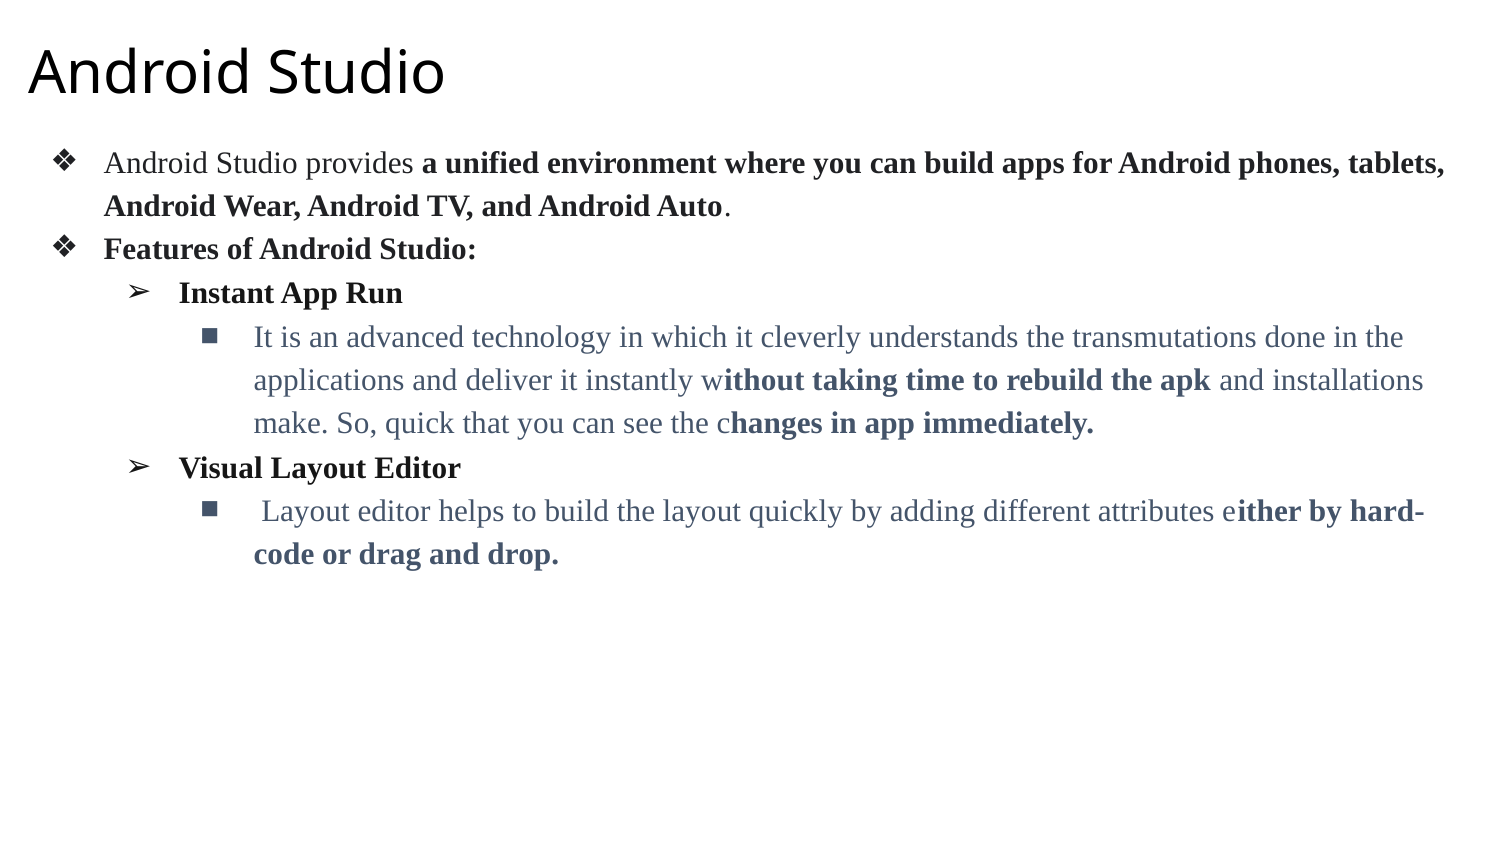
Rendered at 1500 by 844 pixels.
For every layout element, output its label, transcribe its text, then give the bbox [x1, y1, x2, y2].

title Android Studio [13, 18, 1412, 121]
list Android Studio provides a unified environment where you can build apps for Android phones, tablets, Android Wear, Android TV, and Android Auto. Features of Android Studio: Instant App Run It is an advanced technology in which it cleverly understands the transmutations done in the applications and deliver it instantly without taking time to rebuild the apk and installations make. So, quick that you can see the changes in app immediately. Visual Layout Editor Layout editor helps to build the layout quickly by adding different attributes either by hard-code or drag and drop. [13, 121, 1490, 836]
